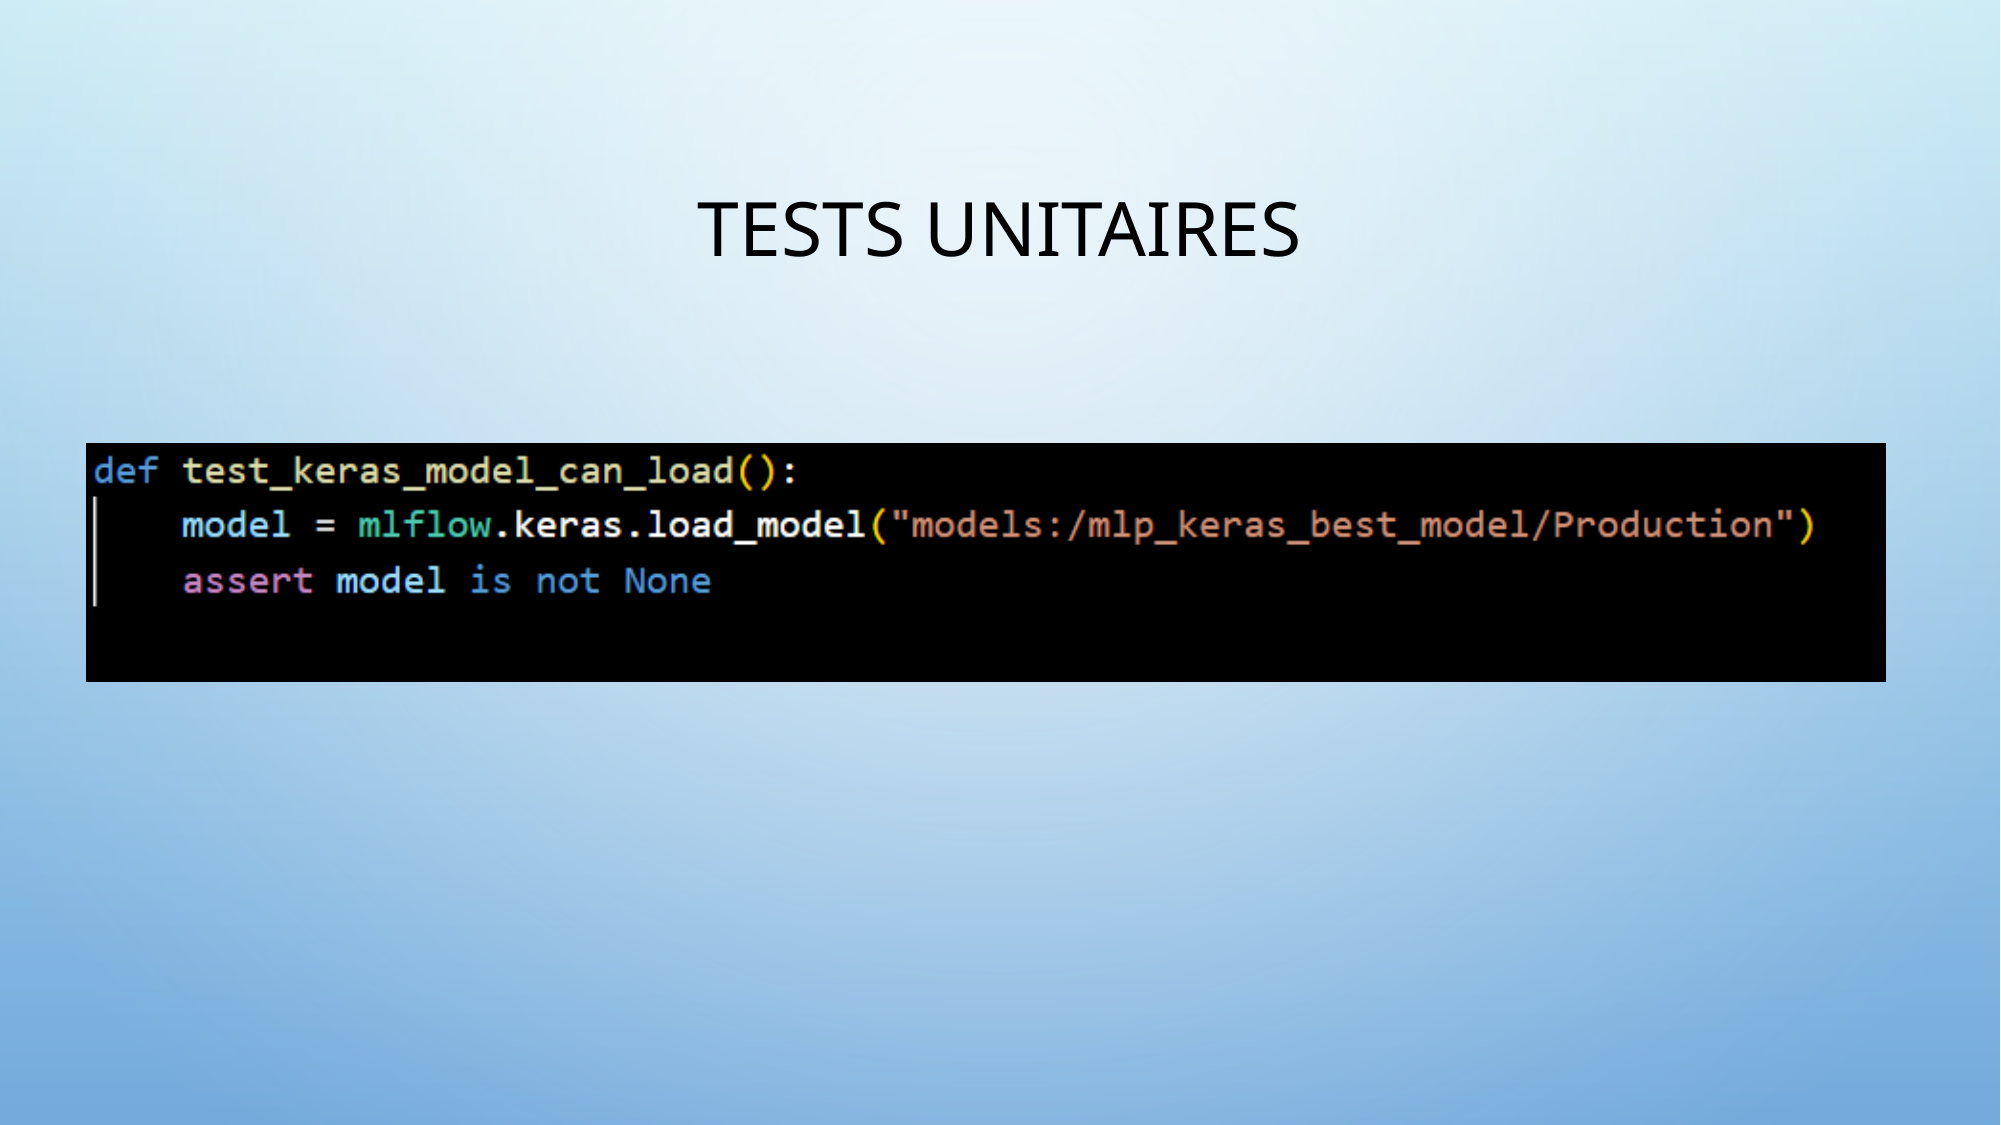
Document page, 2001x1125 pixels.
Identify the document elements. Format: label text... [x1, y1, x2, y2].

picture [86, 443, 1887, 682]
title Tests unitaires [149, 101, 1851, 364]
